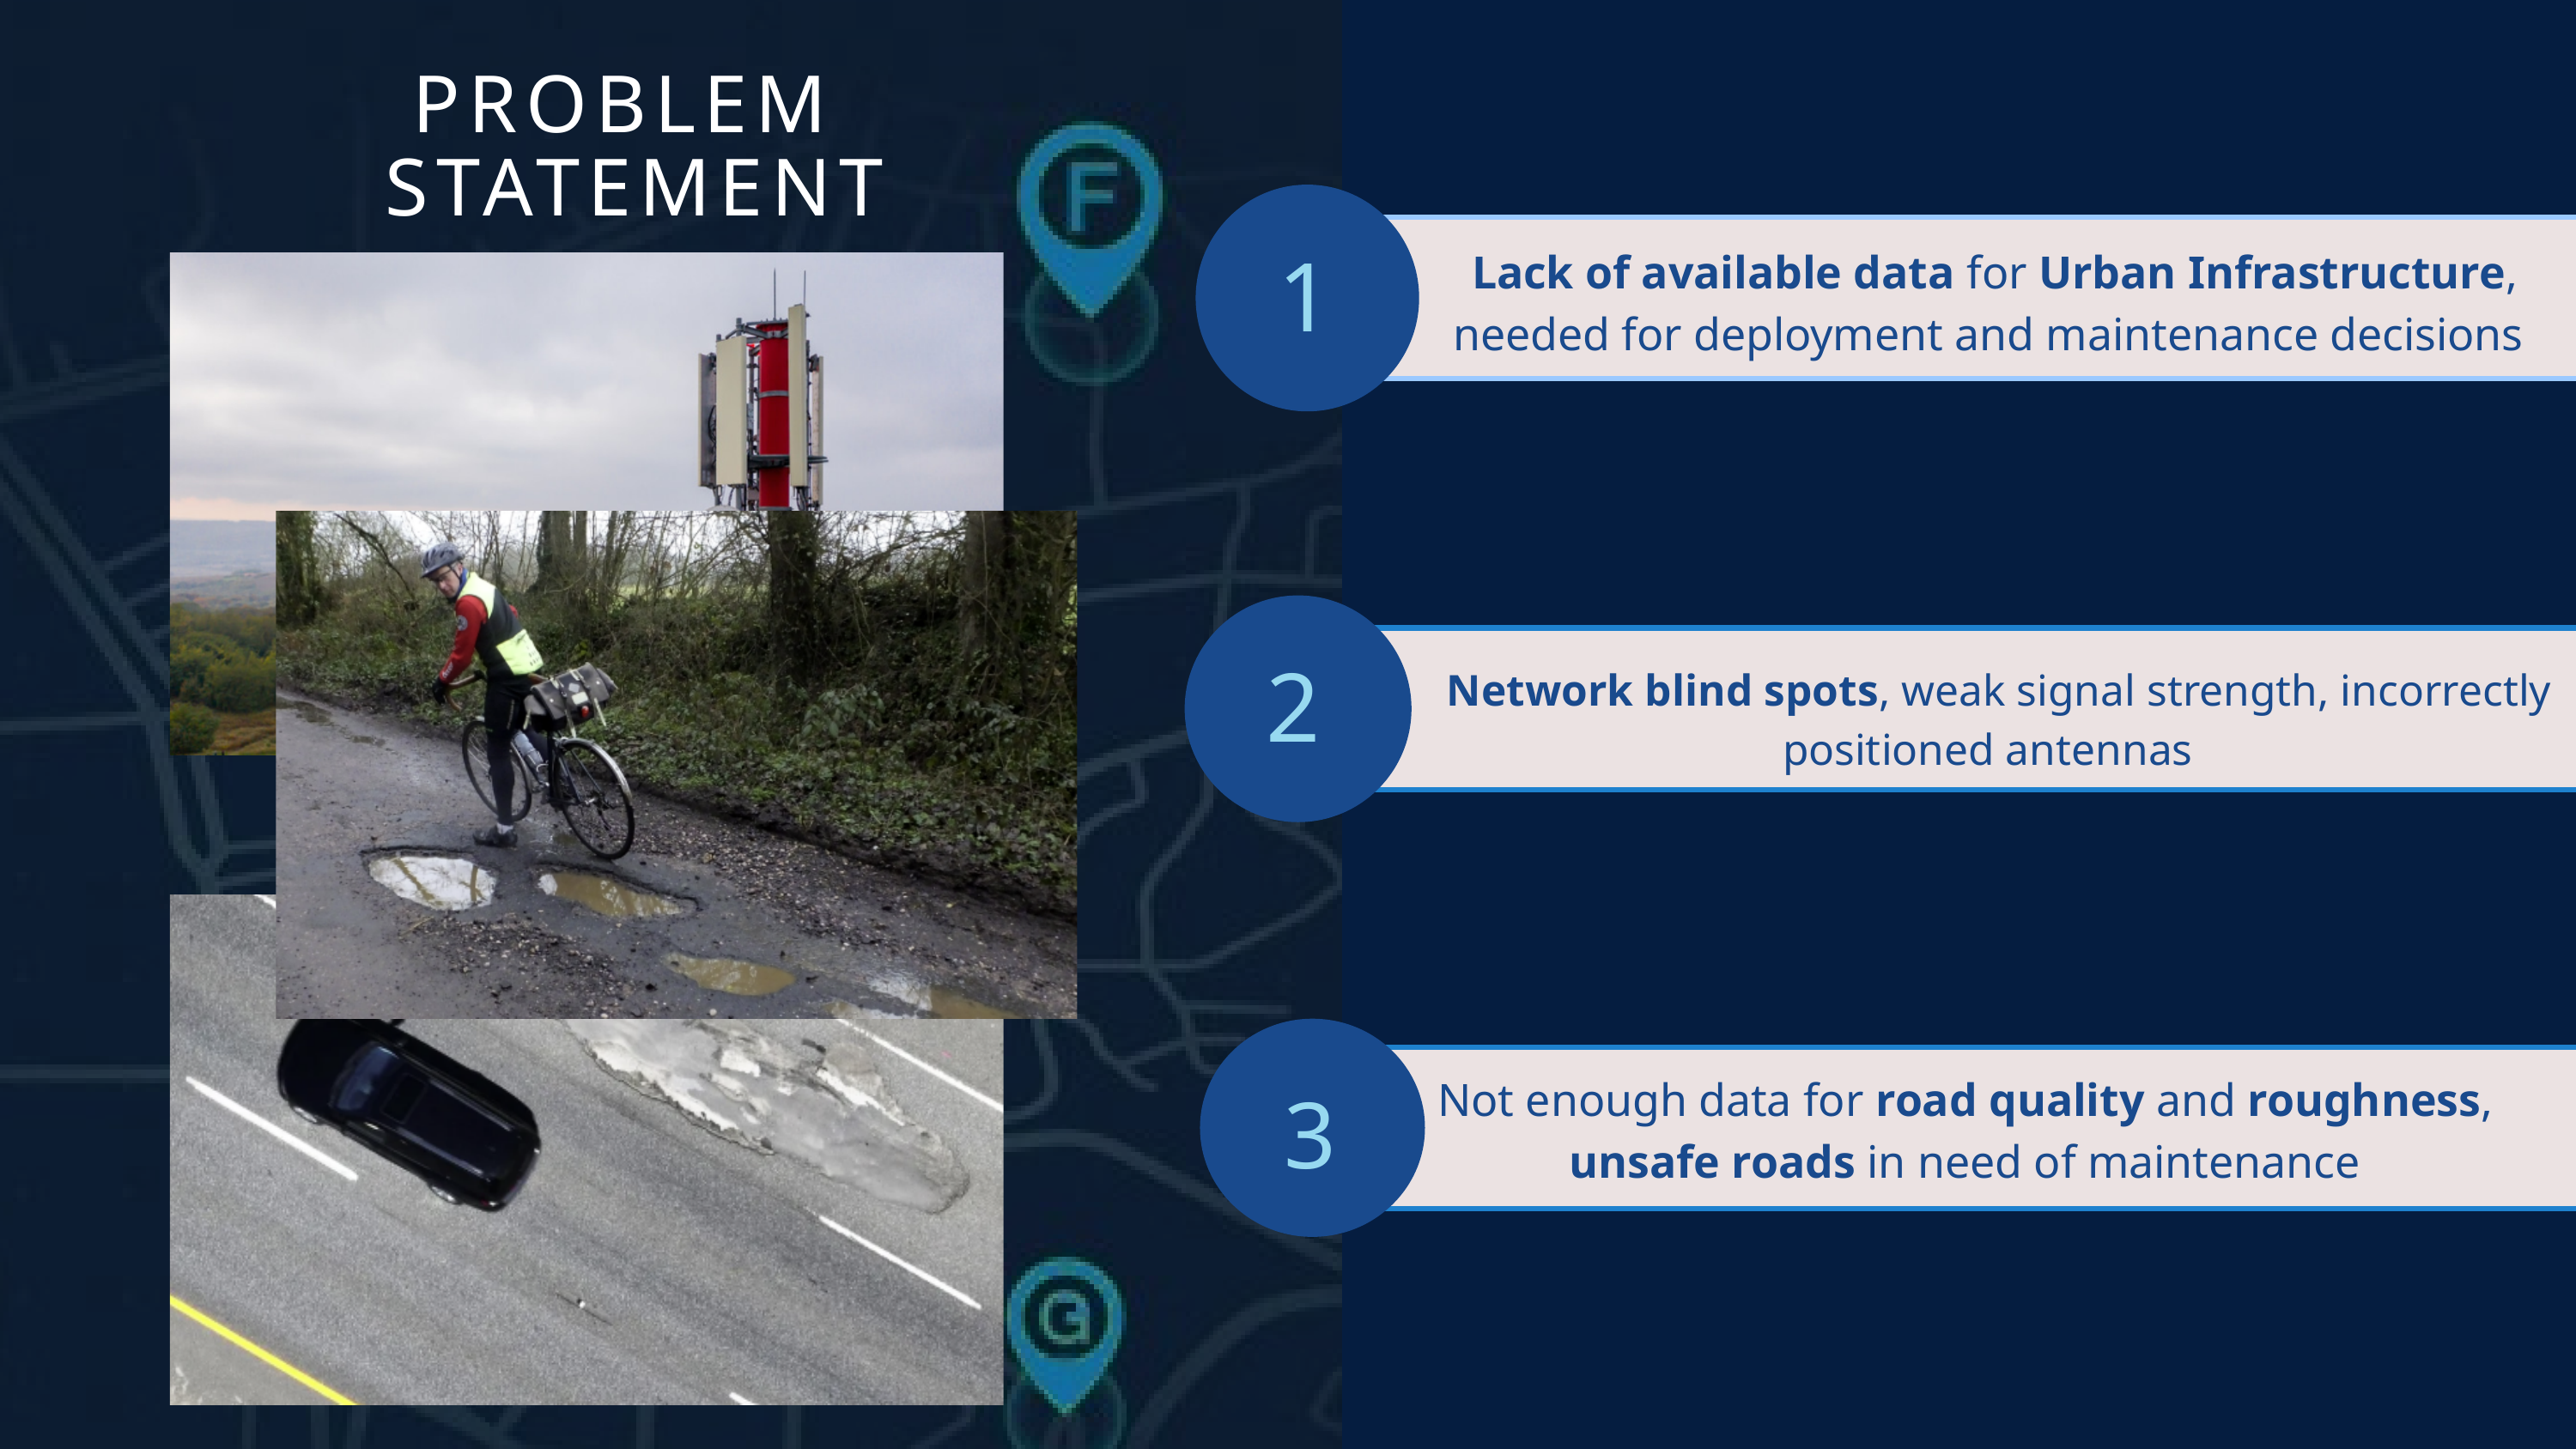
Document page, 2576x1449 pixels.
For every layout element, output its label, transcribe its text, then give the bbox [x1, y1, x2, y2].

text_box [1175, 595, 2576, 822]
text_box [1187, 184, 2576, 412]
text_box PROBLEM STATEMENT [113, 64, 1157, 233]
text_box [276, 511, 1078, 1019]
text_box [169, 252, 1004, 755]
text_box [169, 894, 1004, 1405]
text_box [0, 0, 1342, 1449]
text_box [1200, 1018, 2576, 1238]
